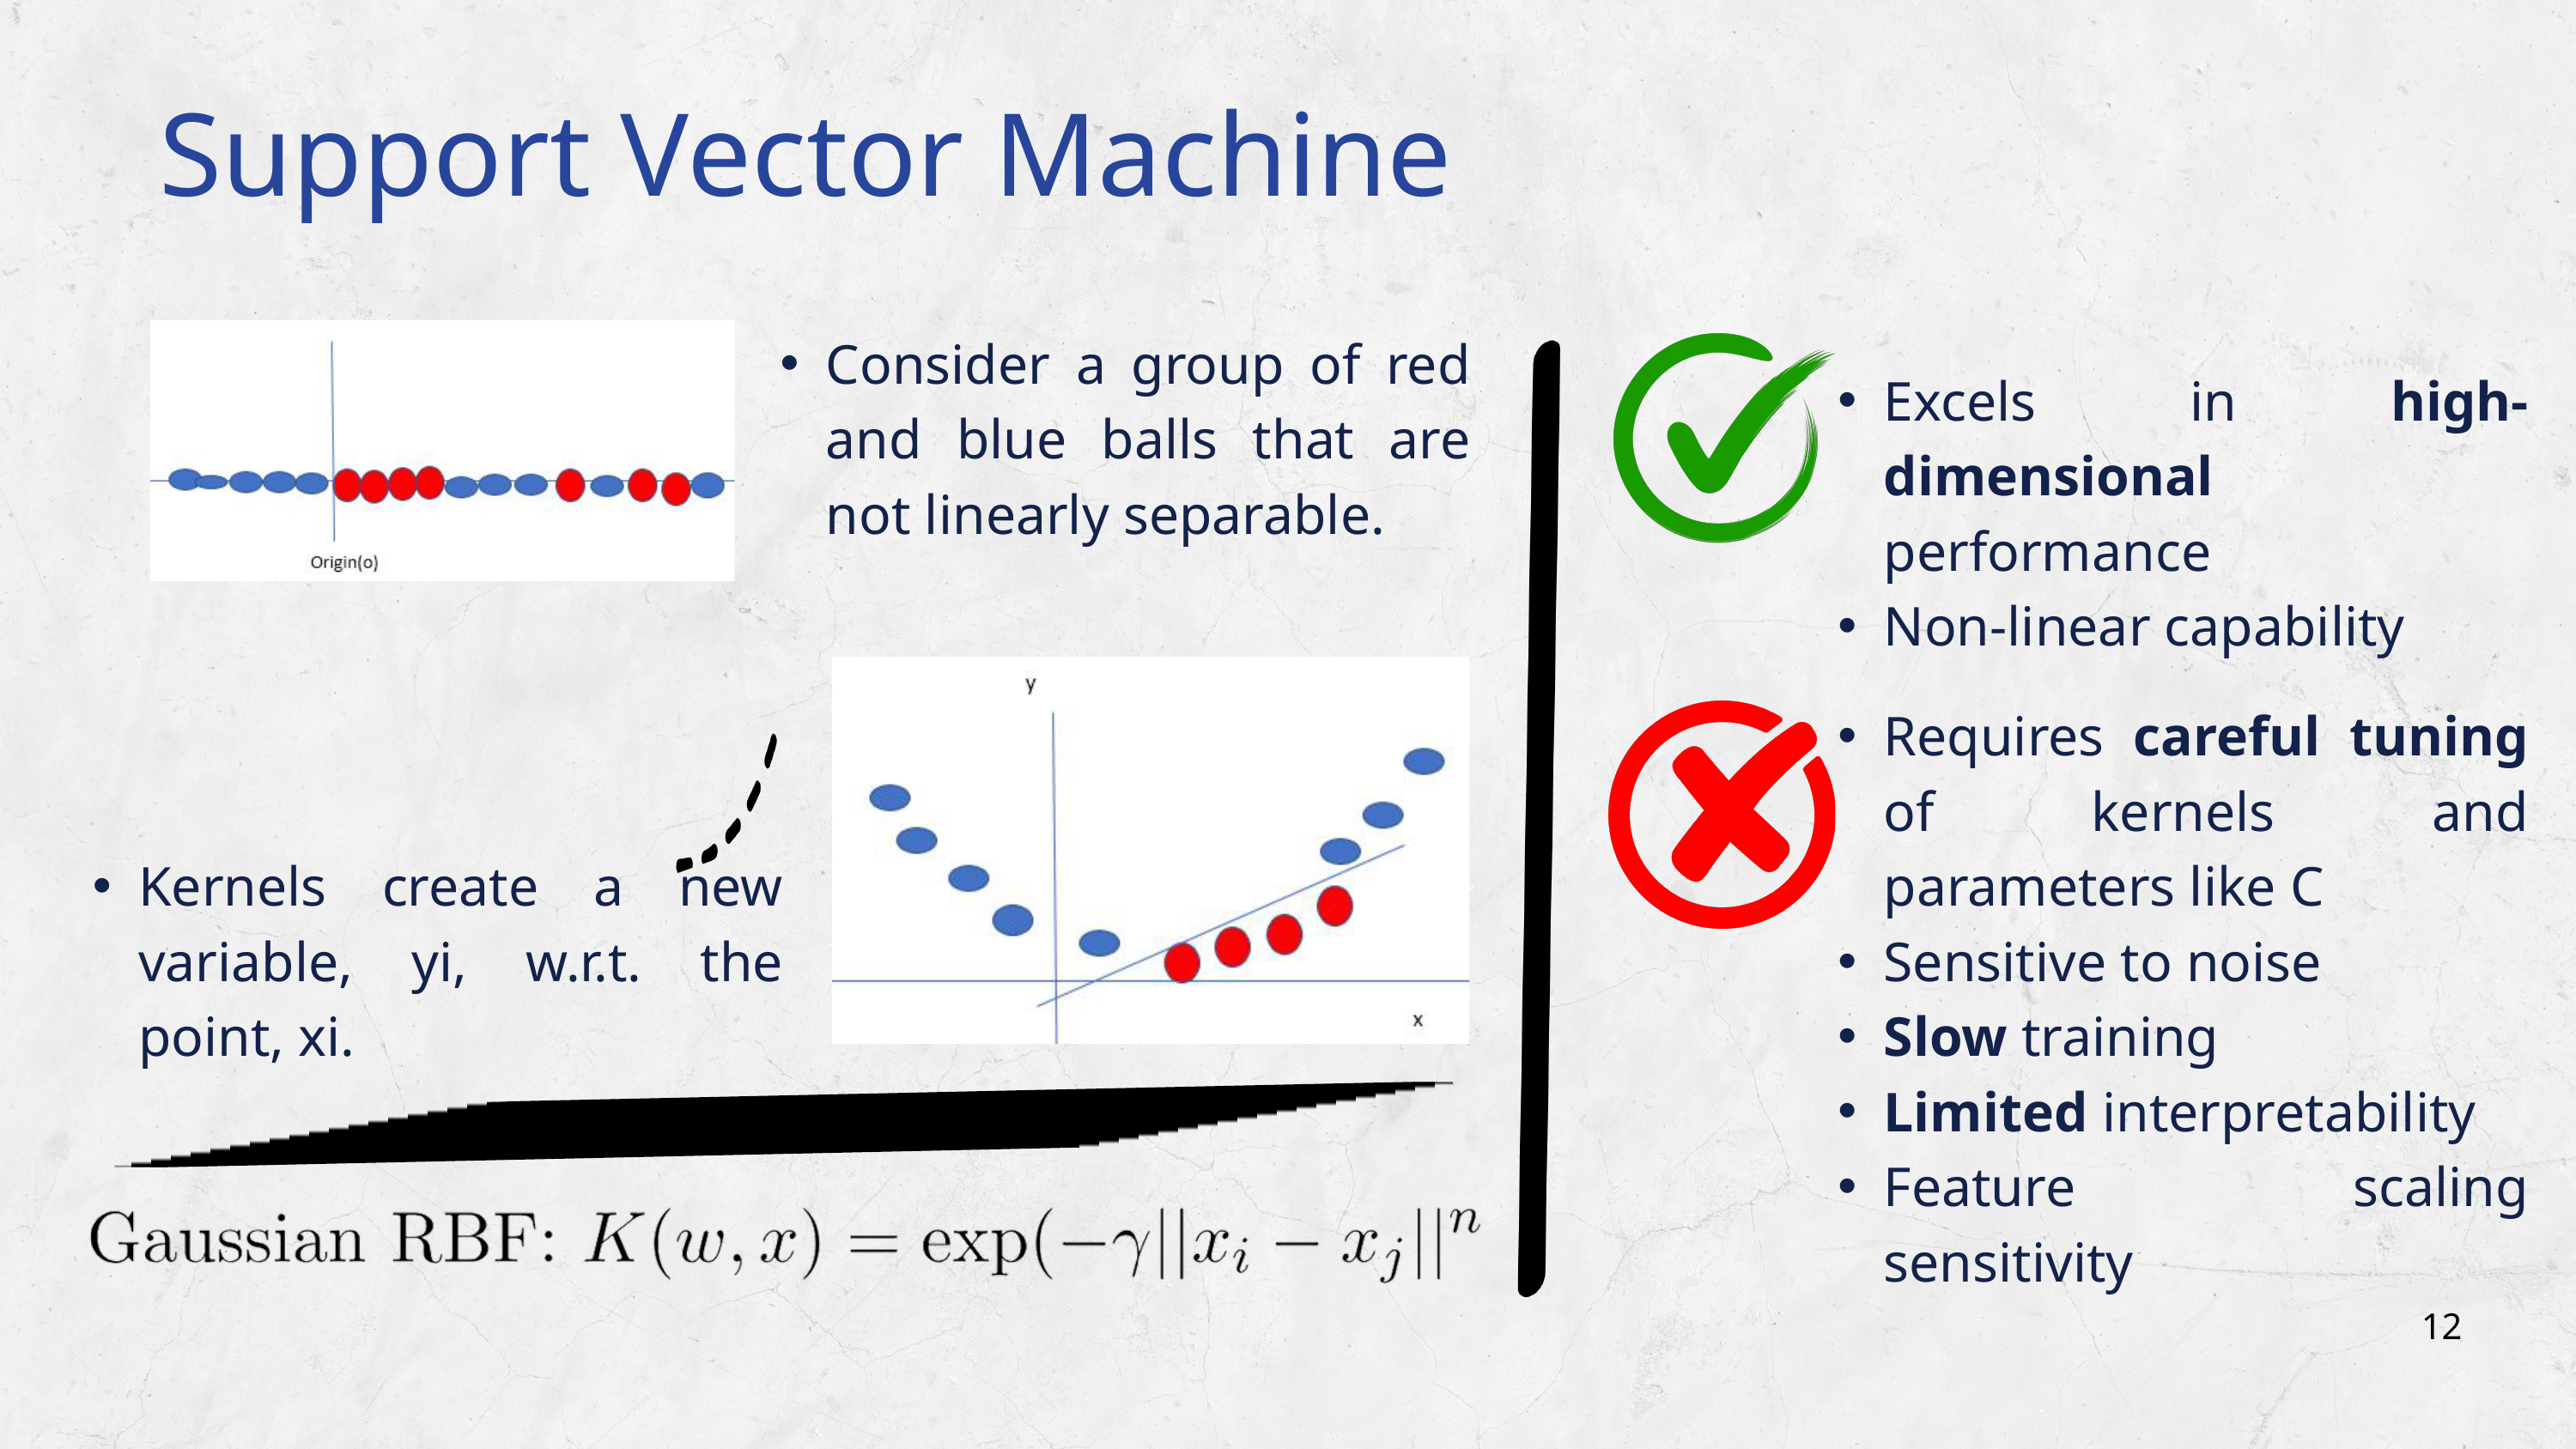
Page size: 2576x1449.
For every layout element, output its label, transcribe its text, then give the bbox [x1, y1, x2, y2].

text_box [832, 657, 1470, 1044]
text_box Requires careful tuning of kernels and parameters like C Sensitive to noise Slow training Limited interpretability Feature scaling sensitivity [1792, 691, 2530, 1293]
text_box [1607, 700, 1792, 929]
text_box [90, 1205, 1483, 1288]
text_box [112, 1081, 1455, 1169]
text_box Kernels create a new variable, yi, w.r.t. the point, xi. [46, 841, 784, 1068]
text_box Excels in high-dimensional performance Non-linear capability [1792, 356, 2530, 658]
text_box 12 [2421, 1296, 2463, 1348]
text_box Consider a group of red and blue balls that are not linearly separable. [734, 319, 1472, 545]
text_box [1613, 333, 1836, 543]
text_box [580, 573, 811, 841]
text_box Support Vector Machine [159, 58, 2432, 220]
text_box [1517, 333, 1561, 1304]
text_box [0, 0, 2576, 1449]
text_box [149, 320, 735, 581]
